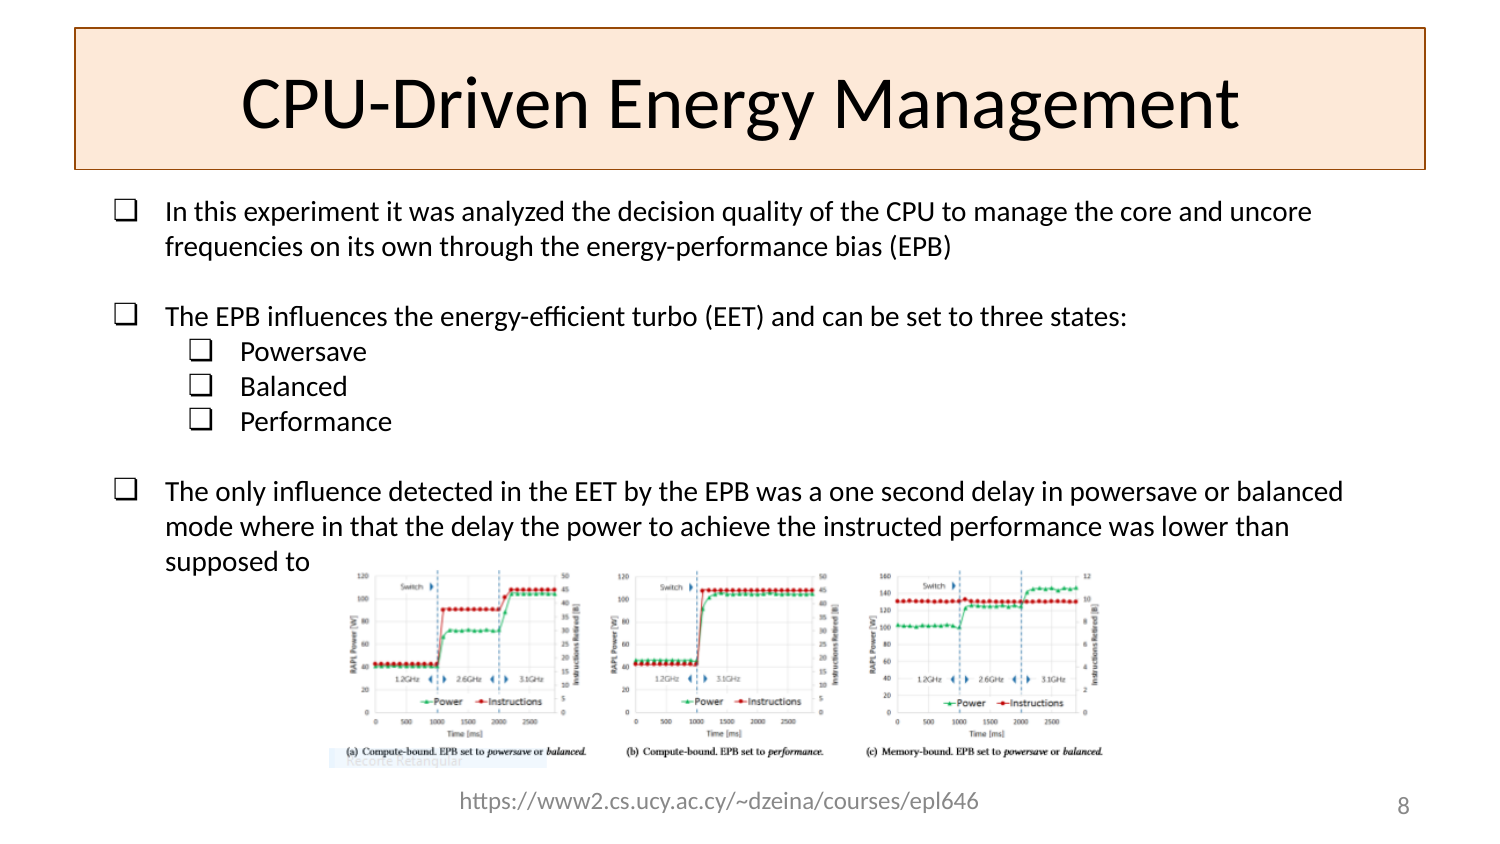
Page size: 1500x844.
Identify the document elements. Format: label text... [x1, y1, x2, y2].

list In this experiment it was analyzed the decision quality of the CPU to manage the core and uncore frequencies on its own through the energy-performance bias (EPB) The EPB influences the energy-efficient turbo (EET) and can be set to three states: Powersave Balanced Performance The only influence detected in the EET by the EPB was a one second delay in powersave or balanced mode where in that the delay the power to achieve the instructed performance was lower than supposed to [75, 185, 1425, 578]
text_box https://www2.cs.ucy.ac.cy/~dzeina/courses/epl646 [75, 762, 1365, 837]
slide_number ‹#› [1365, 782, 1425, 827]
title CPU-Driven Energy Management [75, 27, 1425, 170]
picture [329, 562, 1110, 768]
